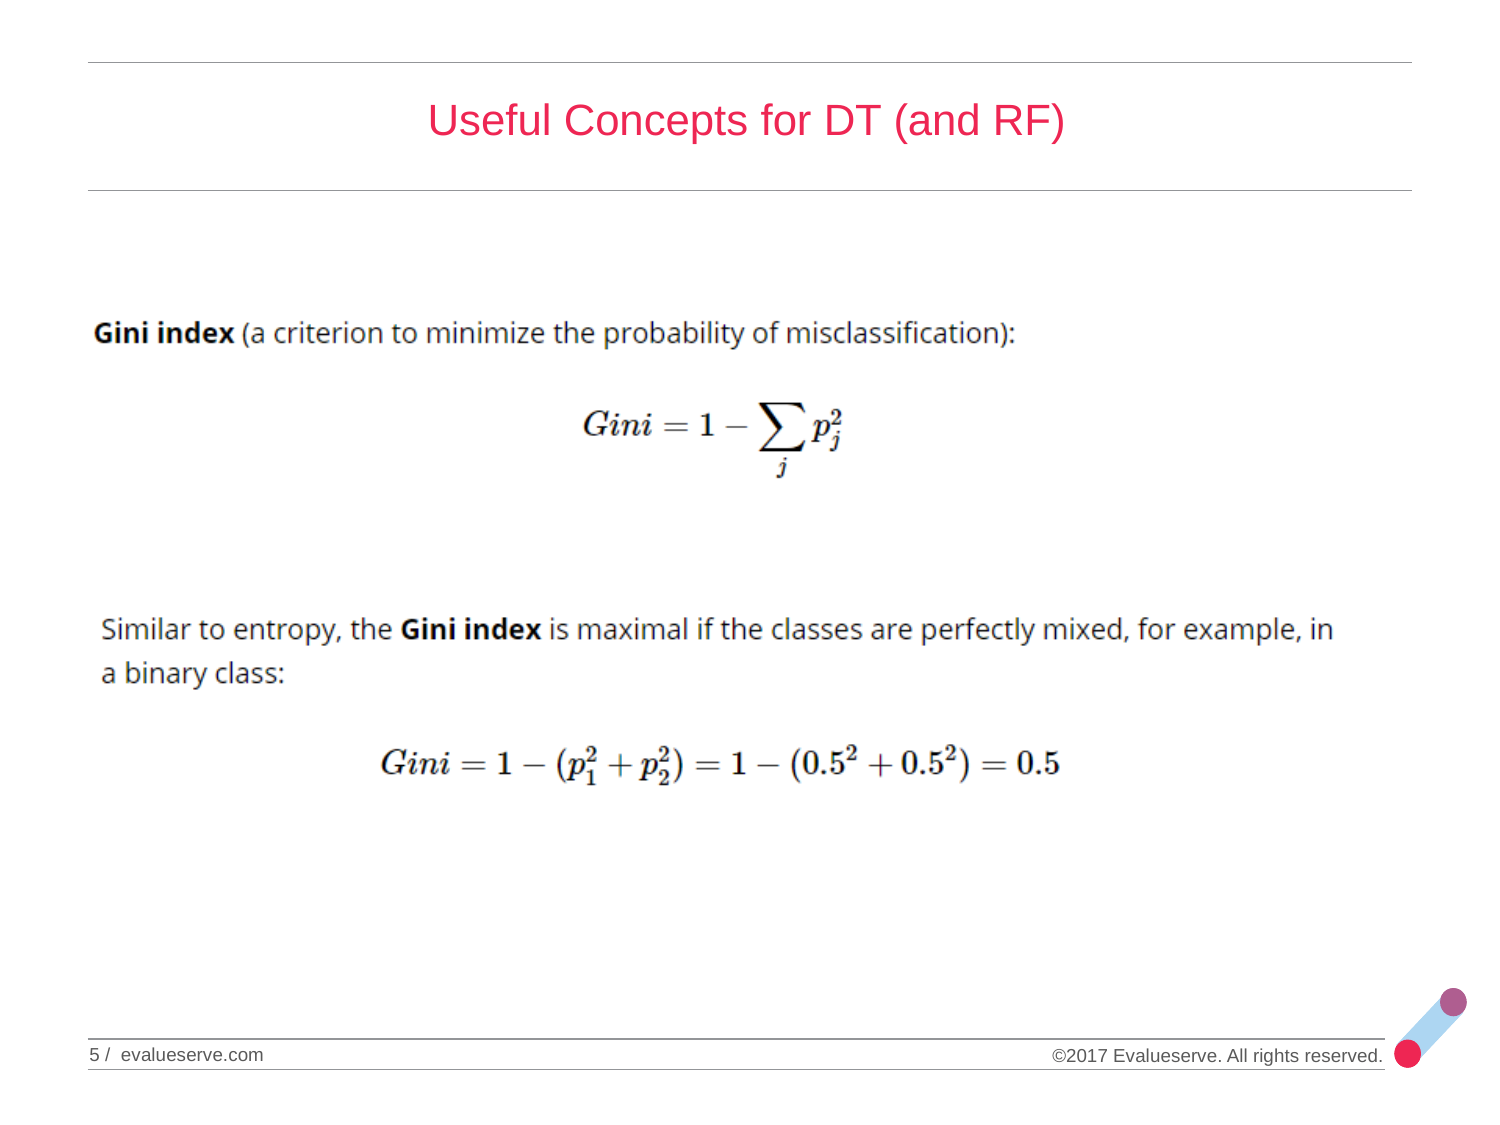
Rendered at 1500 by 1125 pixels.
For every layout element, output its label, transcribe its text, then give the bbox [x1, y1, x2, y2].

picture [81, 591, 1363, 903]
picture [81, 301, 1126, 530]
slide_number 5 / evalueserve.com [89, 1039, 311, 1069]
text_box Useful Concepts for DT (and RF) [84, 85, 1409, 202]
footer ©2017 Evalueserve. All rights reserved. [908, 1041, 1384, 1069]
